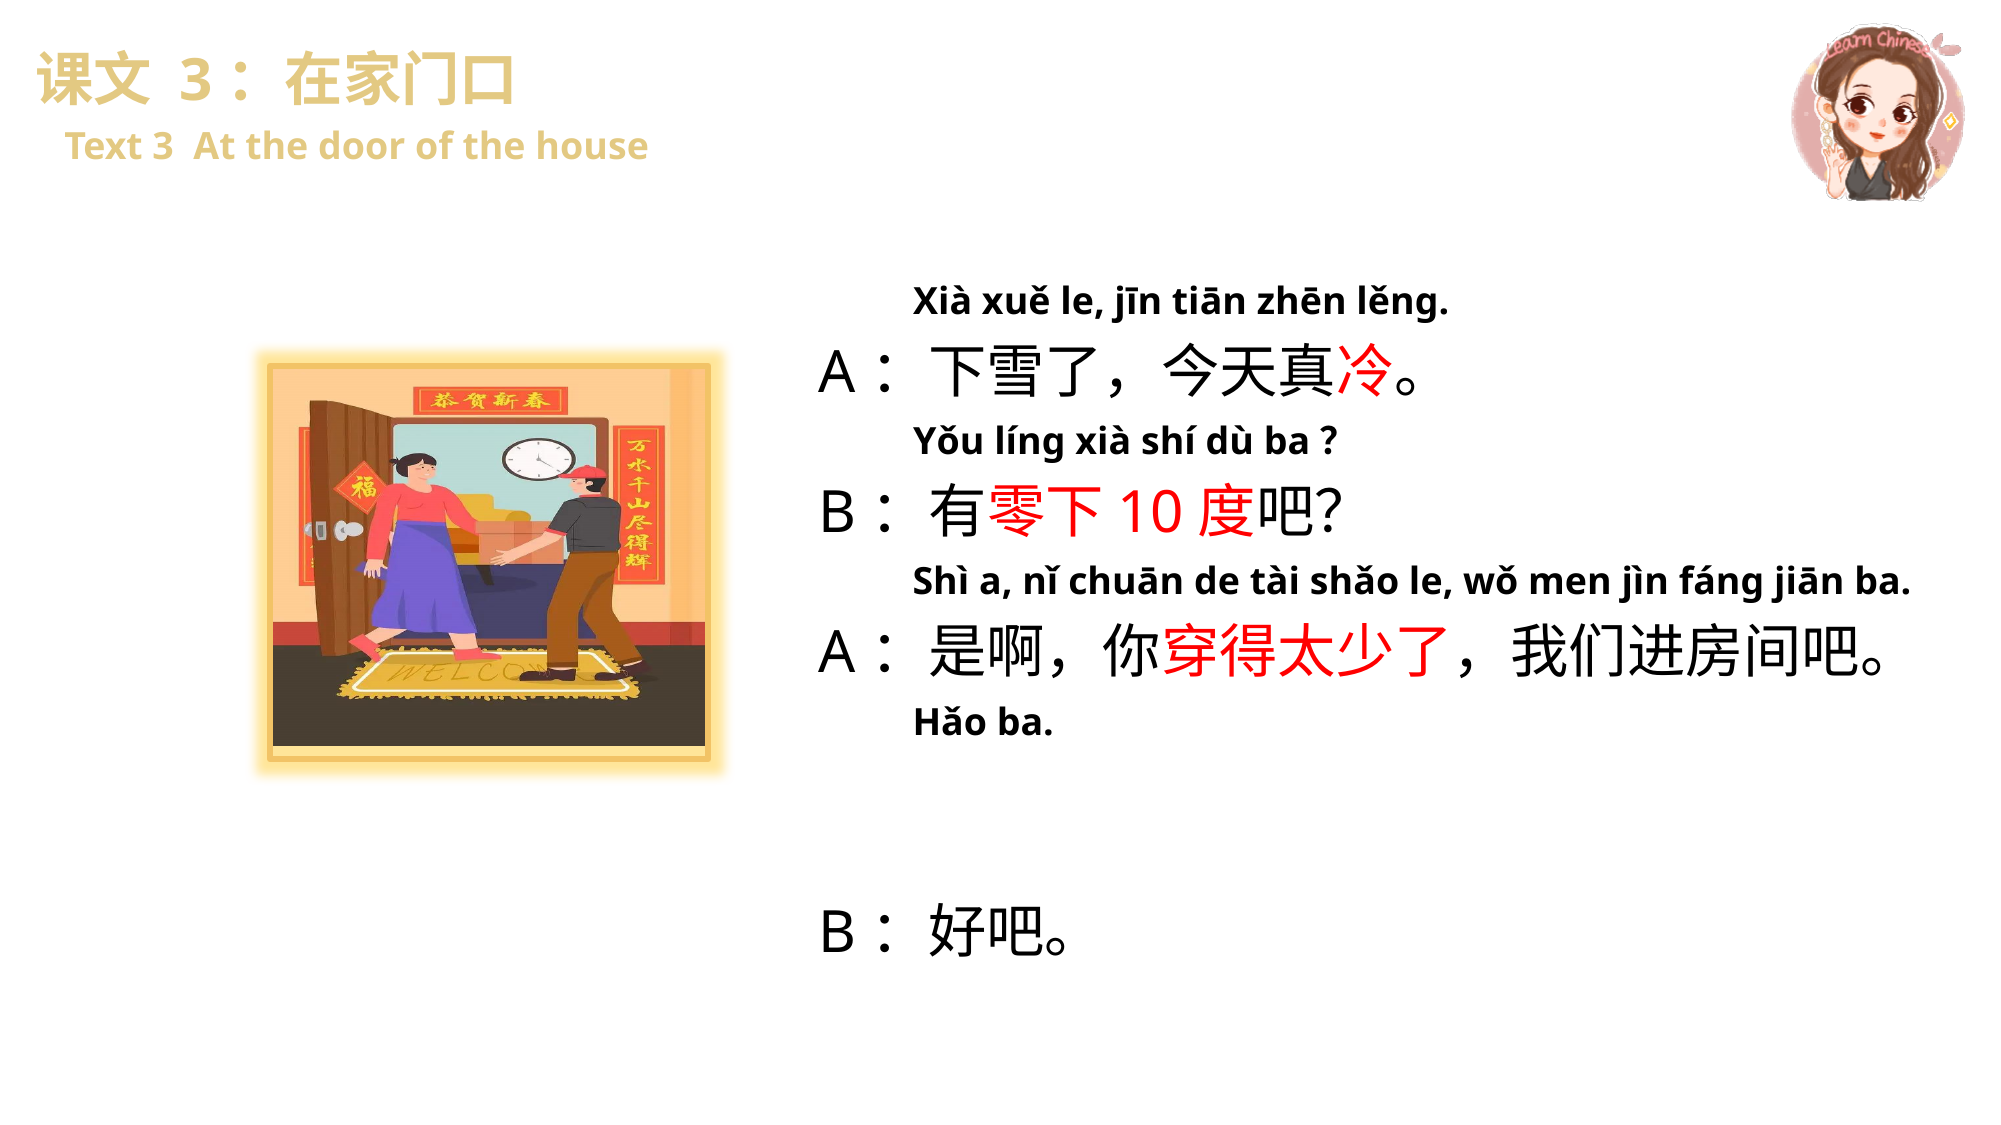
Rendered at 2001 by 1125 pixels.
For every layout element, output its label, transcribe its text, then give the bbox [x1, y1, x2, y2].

picture [273, 368, 706, 757]
text_box Text 3 At the door of the house [49, 115, 665, 175]
text_box Hǎo ba. [897, 690, 1898, 750]
text_box Yǒu líng xià shí dù ba？ [898, 409, 1899, 470]
text_box Shì a, nǐ chuān de tài shǎo le, wǒ men jìn fáng jiān ba. [897, 550, 2000, 610]
text_box 课文 3：在家门口 [20, 35, 533, 120]
text_box A：下雪了，今天真冷。 B：有零下10度吧？ A：是啊，你穿得太少了，我们进房间吧。 B：好吧。 [803, 257, 1923, 1112]
text_box Xià xuě le, jīn tiān zhēn lěng. [898, 269, 1899, 330]
picture [1758, 0, 1998, 240]
